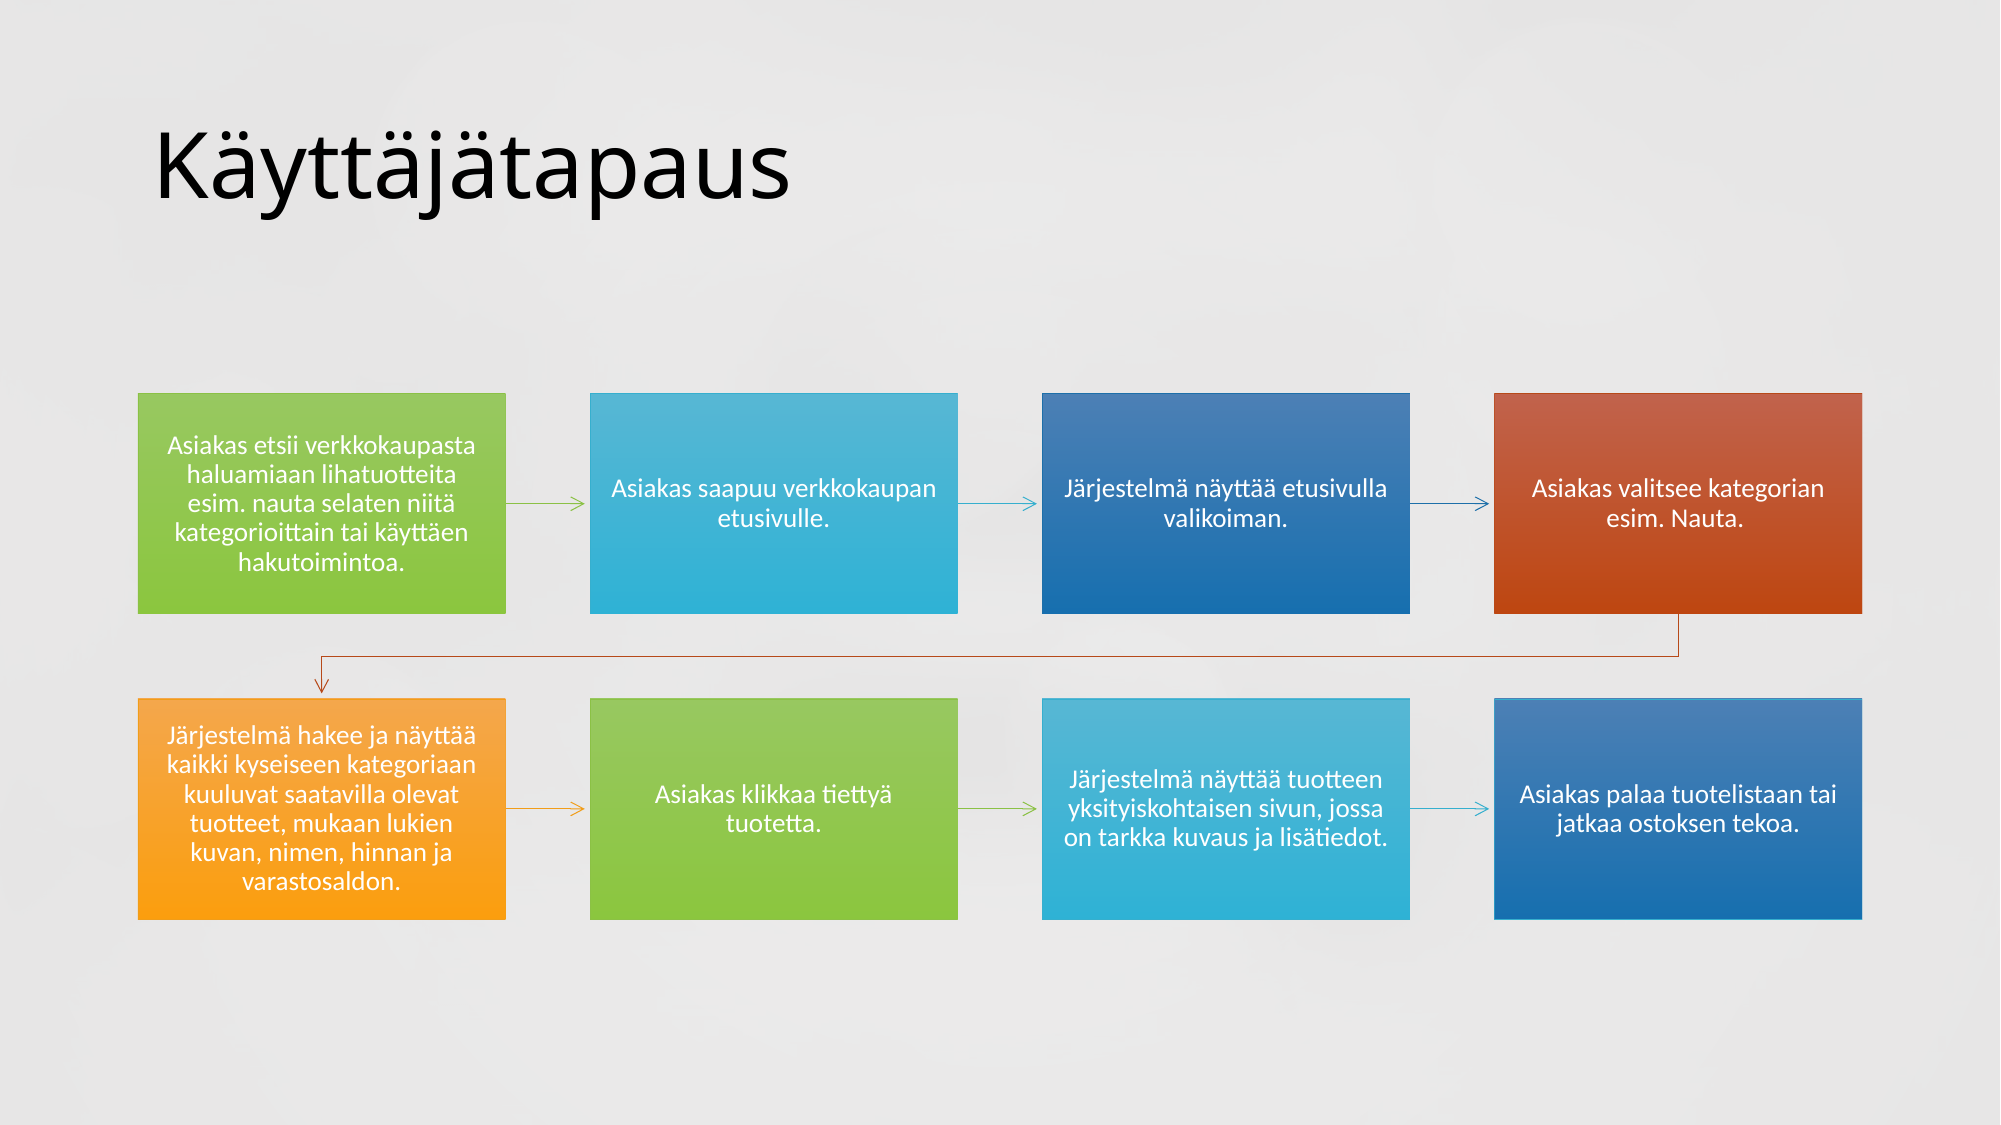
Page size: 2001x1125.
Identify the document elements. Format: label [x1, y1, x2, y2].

list [137, 299, 1863, 1014]
picture [0, 0, 2000, 1125]
